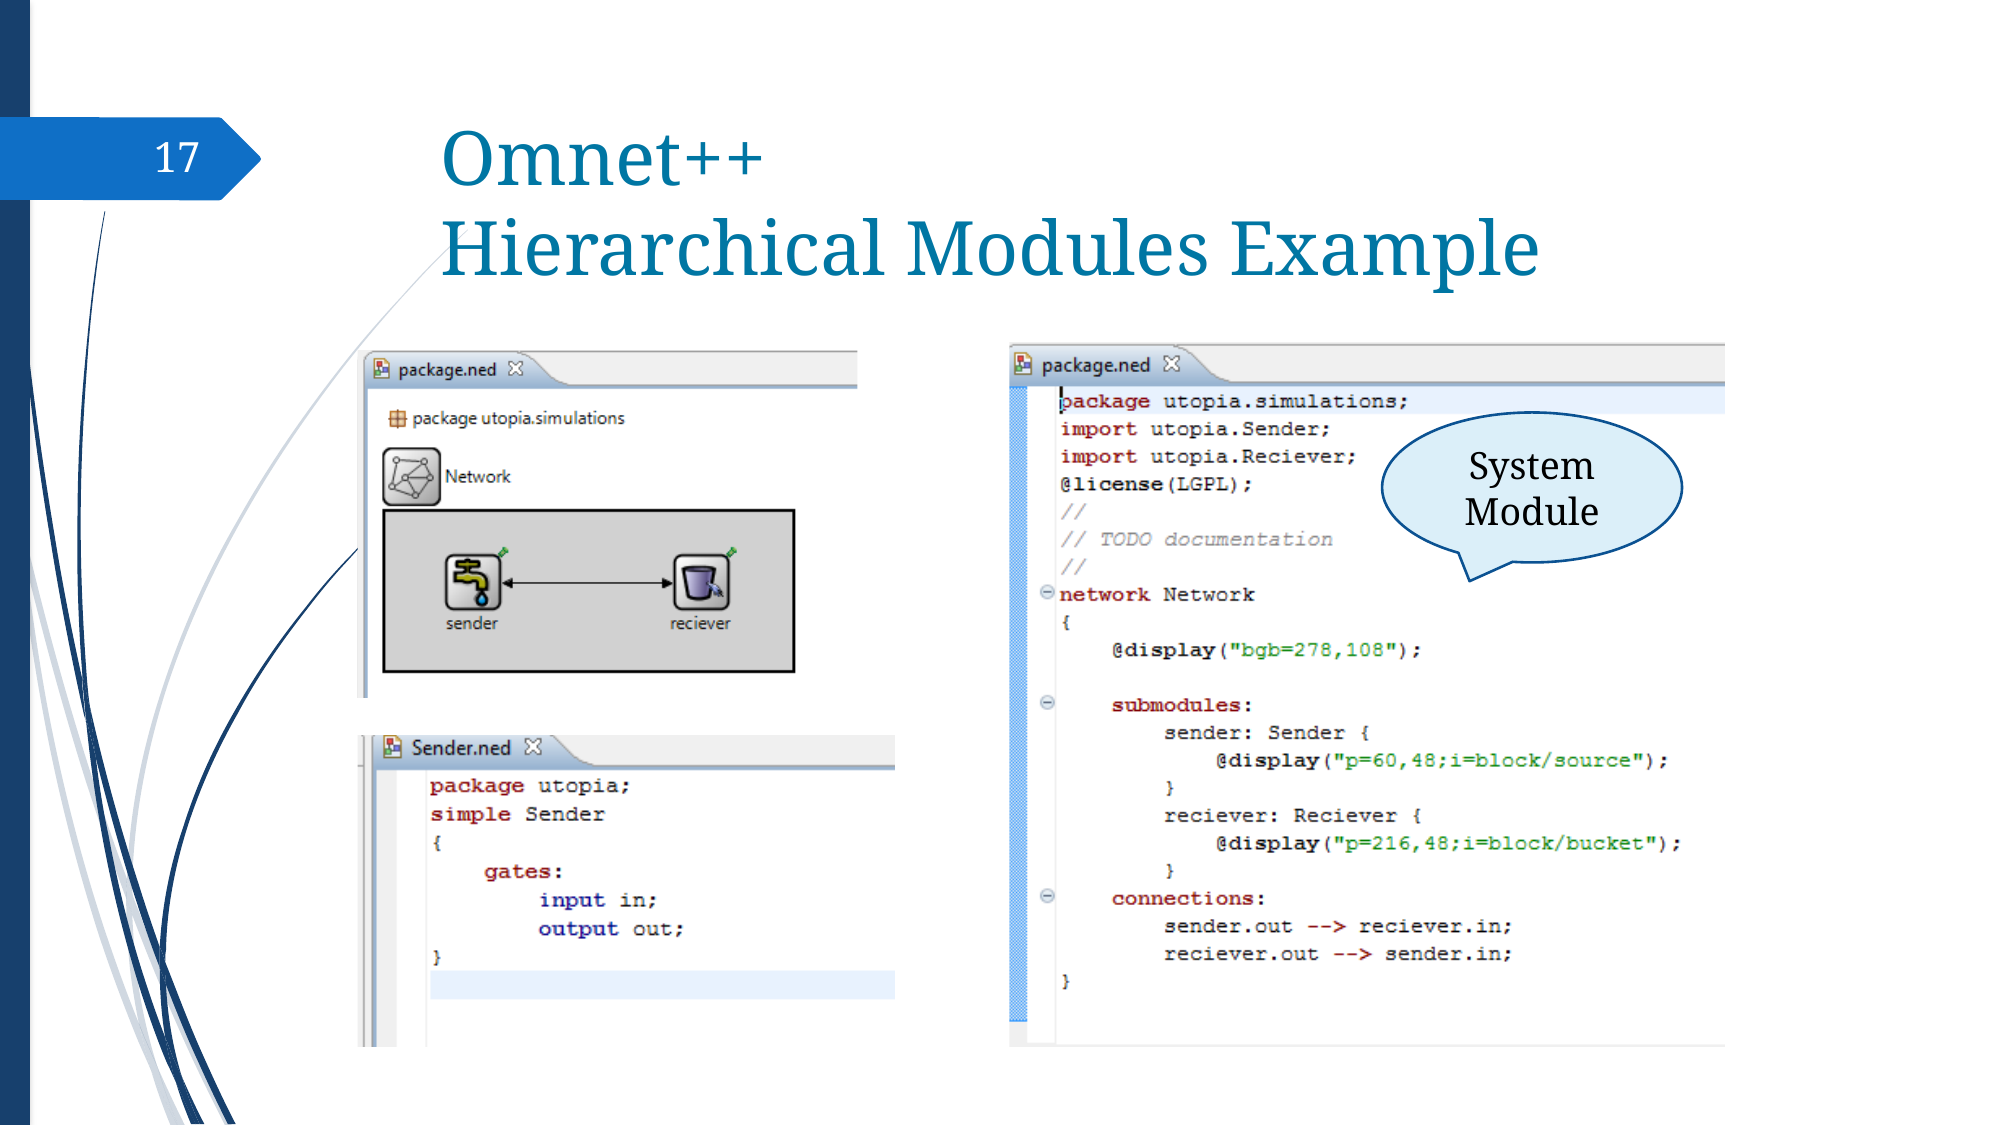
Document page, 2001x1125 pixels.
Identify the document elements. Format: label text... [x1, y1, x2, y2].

slide_number 17 [87, 129, 216, 190]
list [357, 734, 896, 1047]
picture [1009, 342, 1726, 1047]
title Omnet++ Hierarchical Modules Example [425, 102, 1888, 313]
picture [357, 349, 858, 698]
